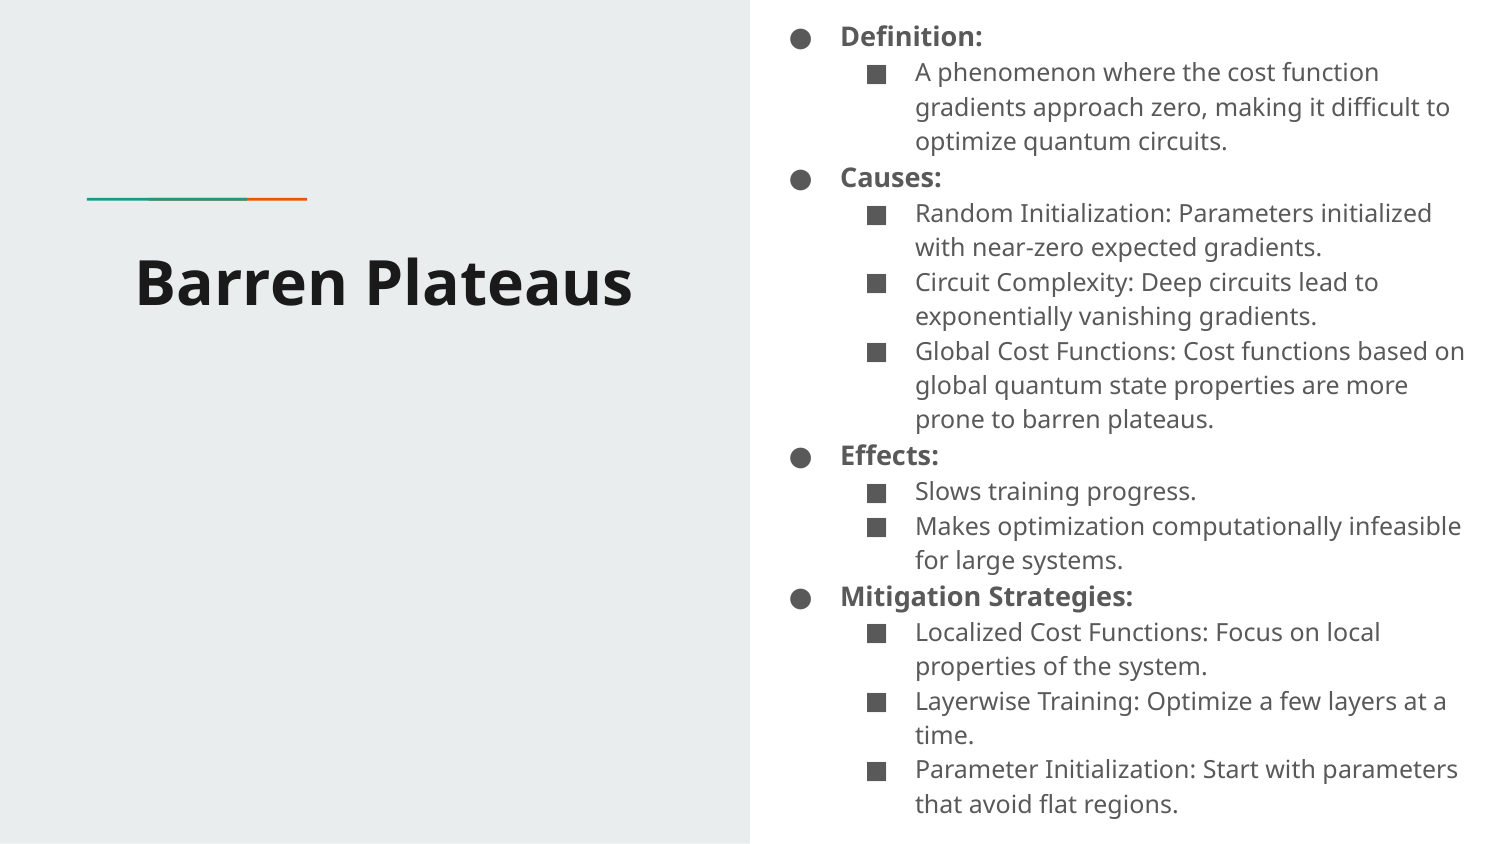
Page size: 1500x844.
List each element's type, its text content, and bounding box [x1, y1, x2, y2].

title Barren Plateaus [119, 216, 662, 494]
list Definition: A phenomenon where the cost function gradients approach zero, making it difficult to optimize quantum circuits. Causes: Random Initialization: Parameters initialized with near-zero expected gradients. Circuit Complexity: Deep circuits lead to exponentially vanishing gradients. Global Cost Functions: Cost functions based on global quantum state properties are more prone to barren plateaus. Effects: Slows training progress. Makes optimization computationally infeasible for large systems. Mitigation Strategies: Localized Cost Functions: Focus on local properties of the system. Layerwise Training: Optimize a few layers at a time. Parameter Initialization: Start with parameters that avoid flat regions. [750, 0, 1500, 844]
